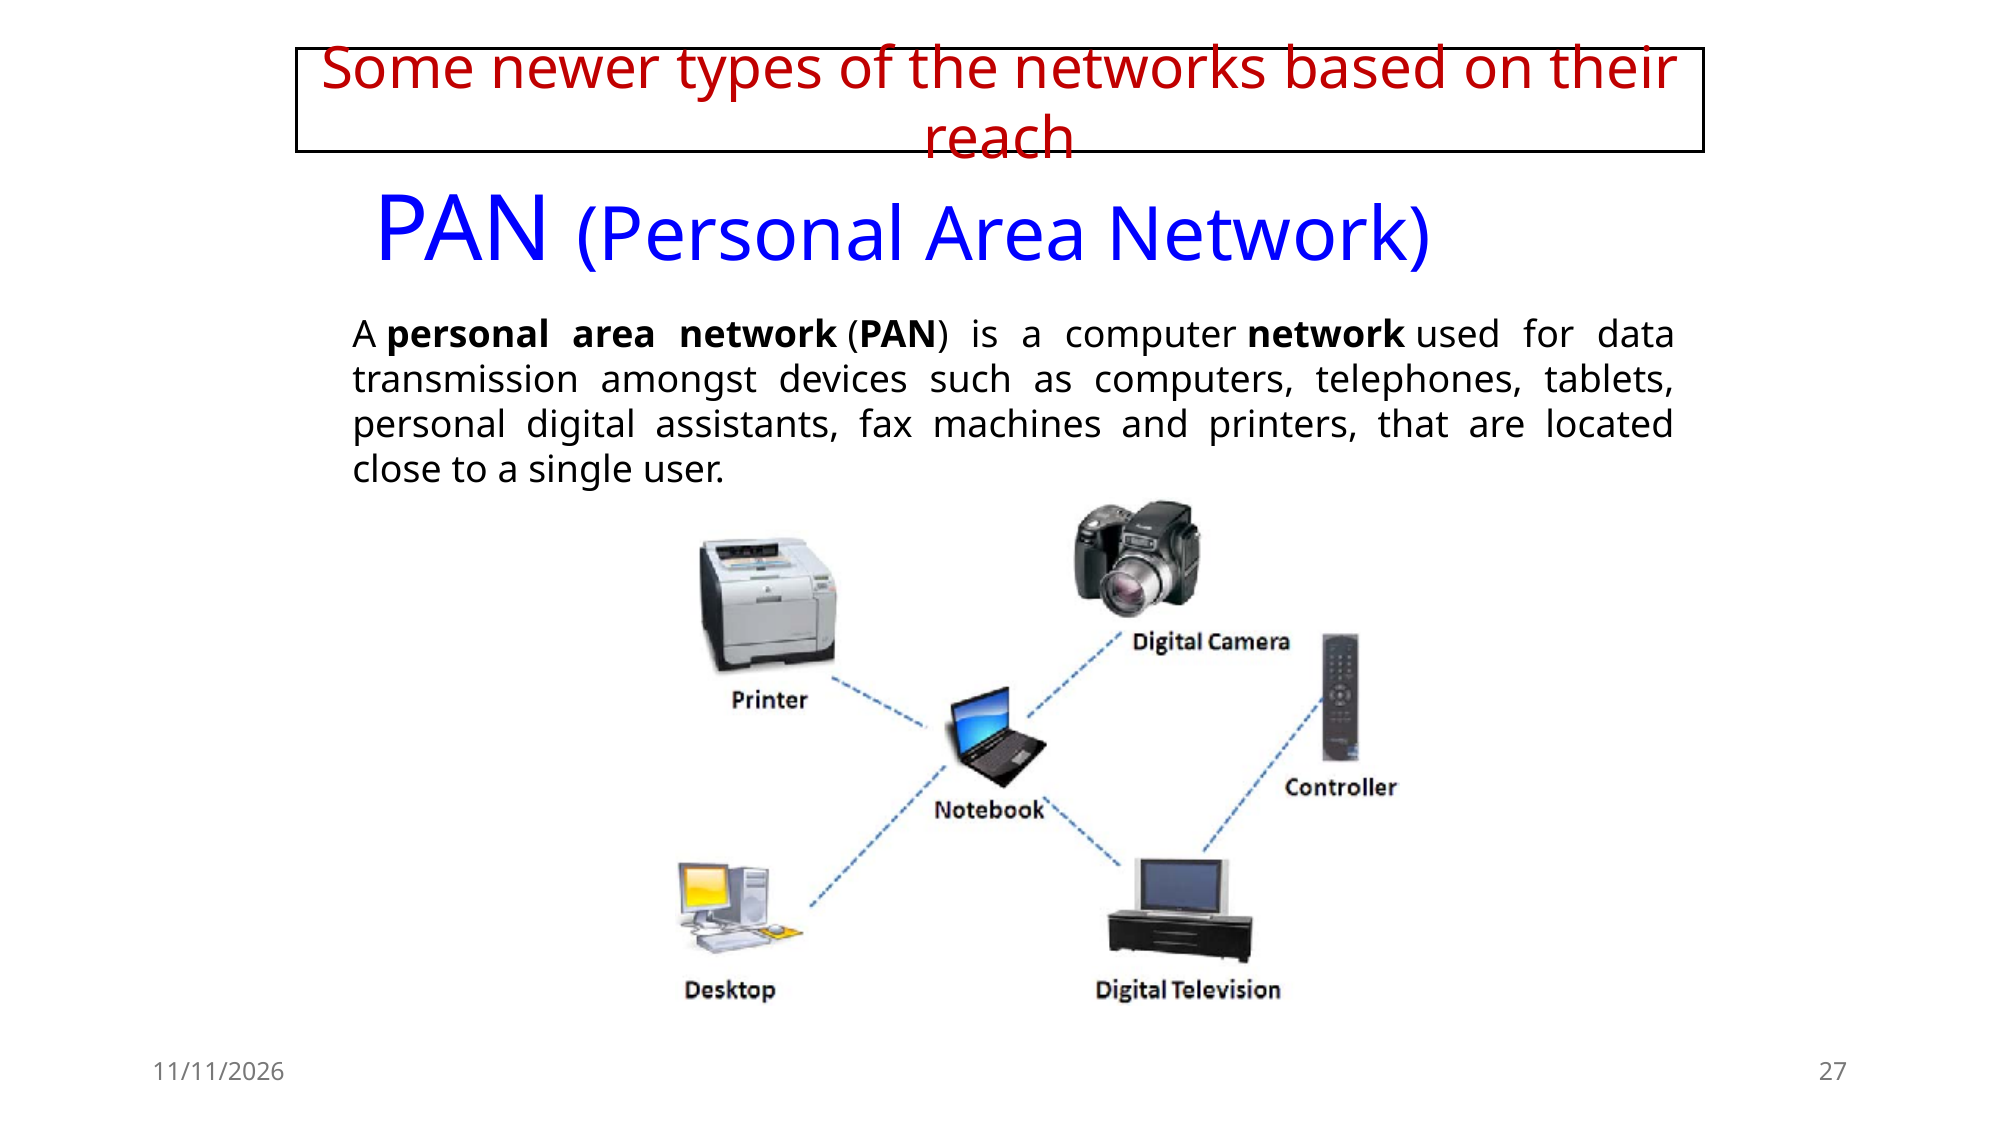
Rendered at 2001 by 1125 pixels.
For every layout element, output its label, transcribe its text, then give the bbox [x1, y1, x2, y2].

slide_number 27 [1412, 1042, 1863, 1103]
text_box A personal area network (PAN) is a computer network used for data transmission amongst devices such as computers, telephones, tablets, personal digital assistants, fax machines and printers, that are located close to a single user. [337, 303, 1691, 498]
picture [674, 496, 1401, 1007]
title PAN (Personal Area Network) [358, 137, 1708, 325]
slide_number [137, 1042, 588, 1103]
text_box Some newer types of the networks based on their reach [295, 47, 1705, 153]
